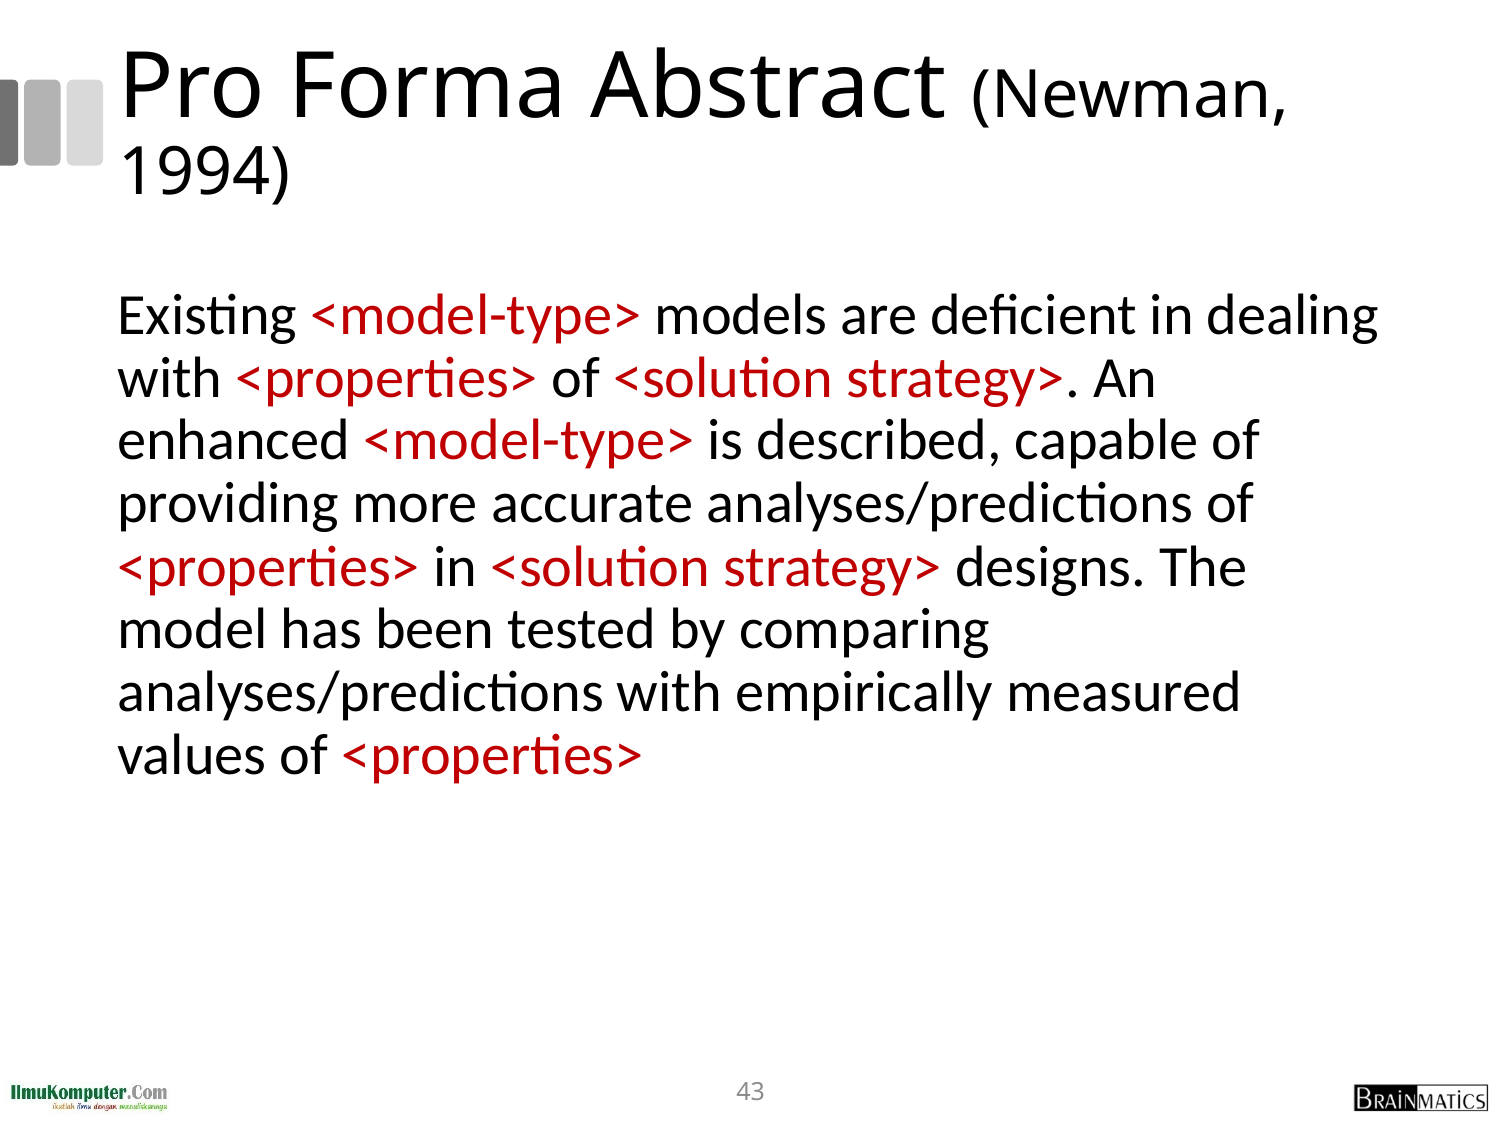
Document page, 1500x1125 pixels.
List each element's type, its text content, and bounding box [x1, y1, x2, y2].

picture [1413, 1081, 1491, 1115]
title Pro Forma Abstract (Newman, 1994) [103, 24, 1397, 222]
picture [4, 1081, 102, 1115]
list Existing <model-type> models are deficient in dealing with <properties> of <solution strategy>. An enhanced <model-type> is described, capable of providing more accurate analyses/predictions of <properties> in <solution strategy> designs. The model has been tested by comparing analyses/predictions with empirically measured values of <properties> [102, 276, 1413, 1125]
slide_number 43 [582, 1062, 920, 1123]
